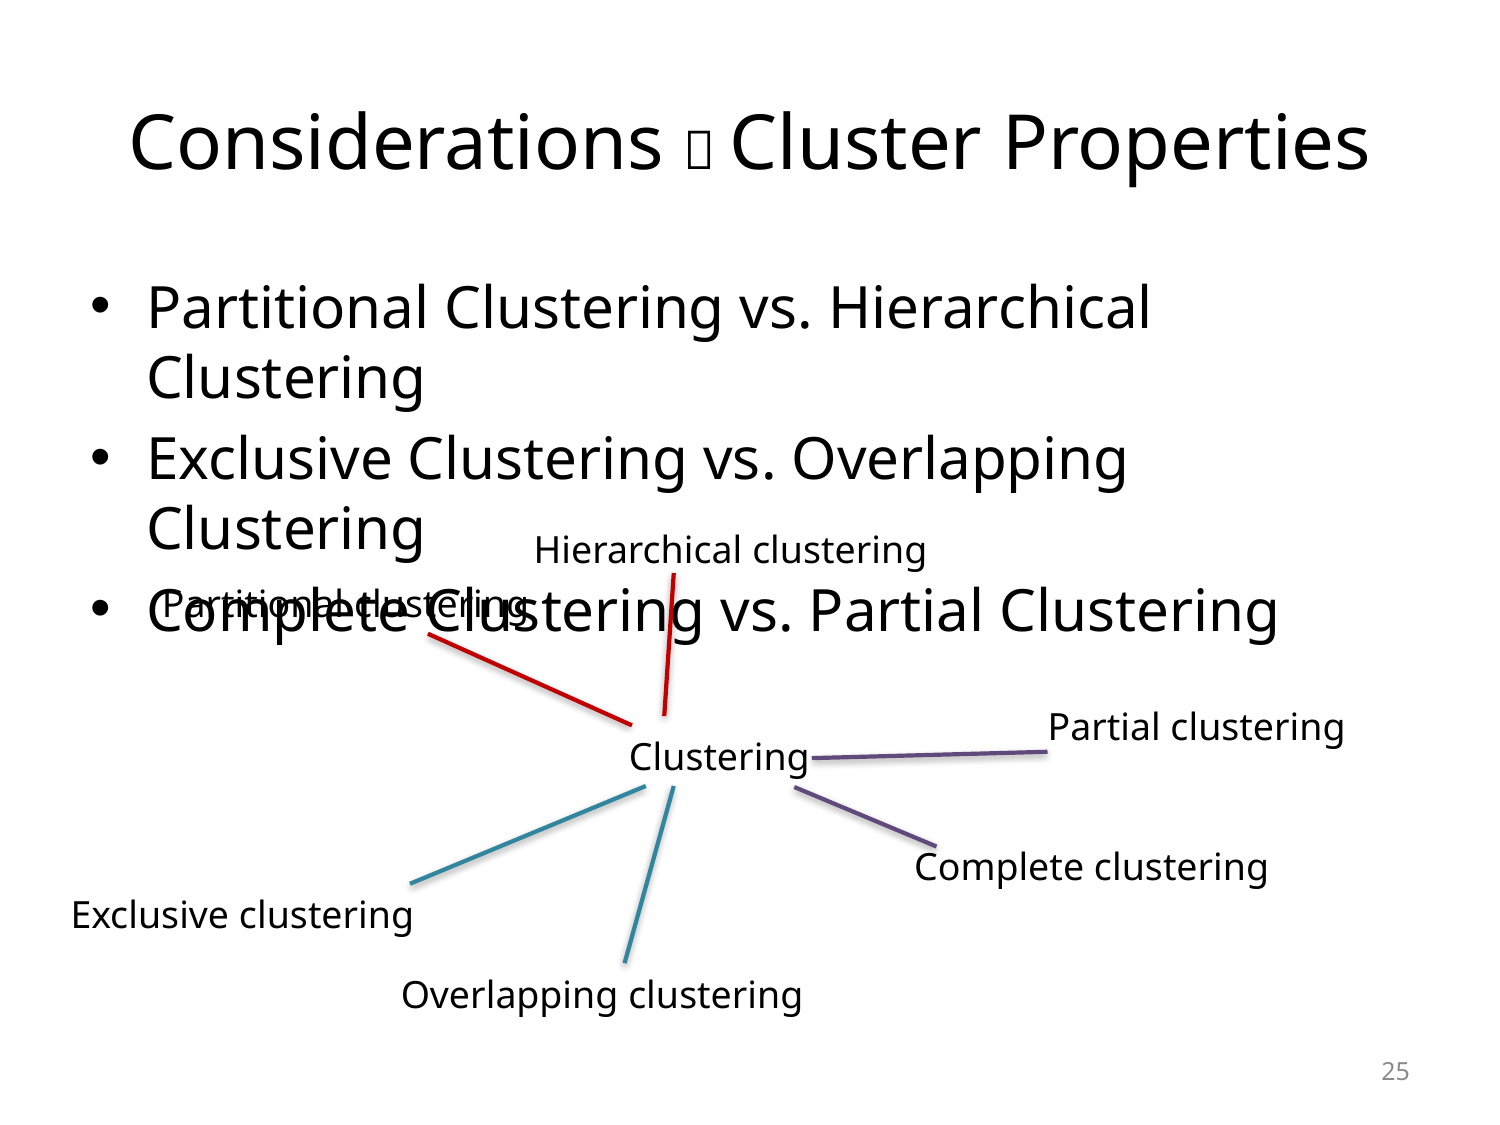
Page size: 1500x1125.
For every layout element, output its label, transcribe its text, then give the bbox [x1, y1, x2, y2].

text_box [663, 572, 674, 717]
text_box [409, 785, 623, 884]
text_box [811, 751, 1048, 759]
text_box Clustering [614, 725, 825, 786]
text_box Exclusive clustering [55, 883, 430, 944]
text_box Hierarchical clustering [518, 518, 943, 579]
text_box Partitional clustering [147, 573, 545, 633]
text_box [793, 786, 937, 847]
title Considerations  Cluster Properties [75, 45, 1425, 233]
list Partitional Clustering vs. Hierarchical Clustering Exclusive Clustering vs. Overlapping Clustering Complete Clustering vs. Partial Clustering [75, 262, 1425, 1005]
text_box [427, 633, 633, 726]
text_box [624, 785, 674, 964]
text_box Partial clustering [1032, 695, 1361, 755]
text_box Complete clustering [899, 835, 1285, 896]
text_box Overlapping clustering [385, 963, 819, 1023]
slide_number 25 [1074, 1042, 1425, 1103]
